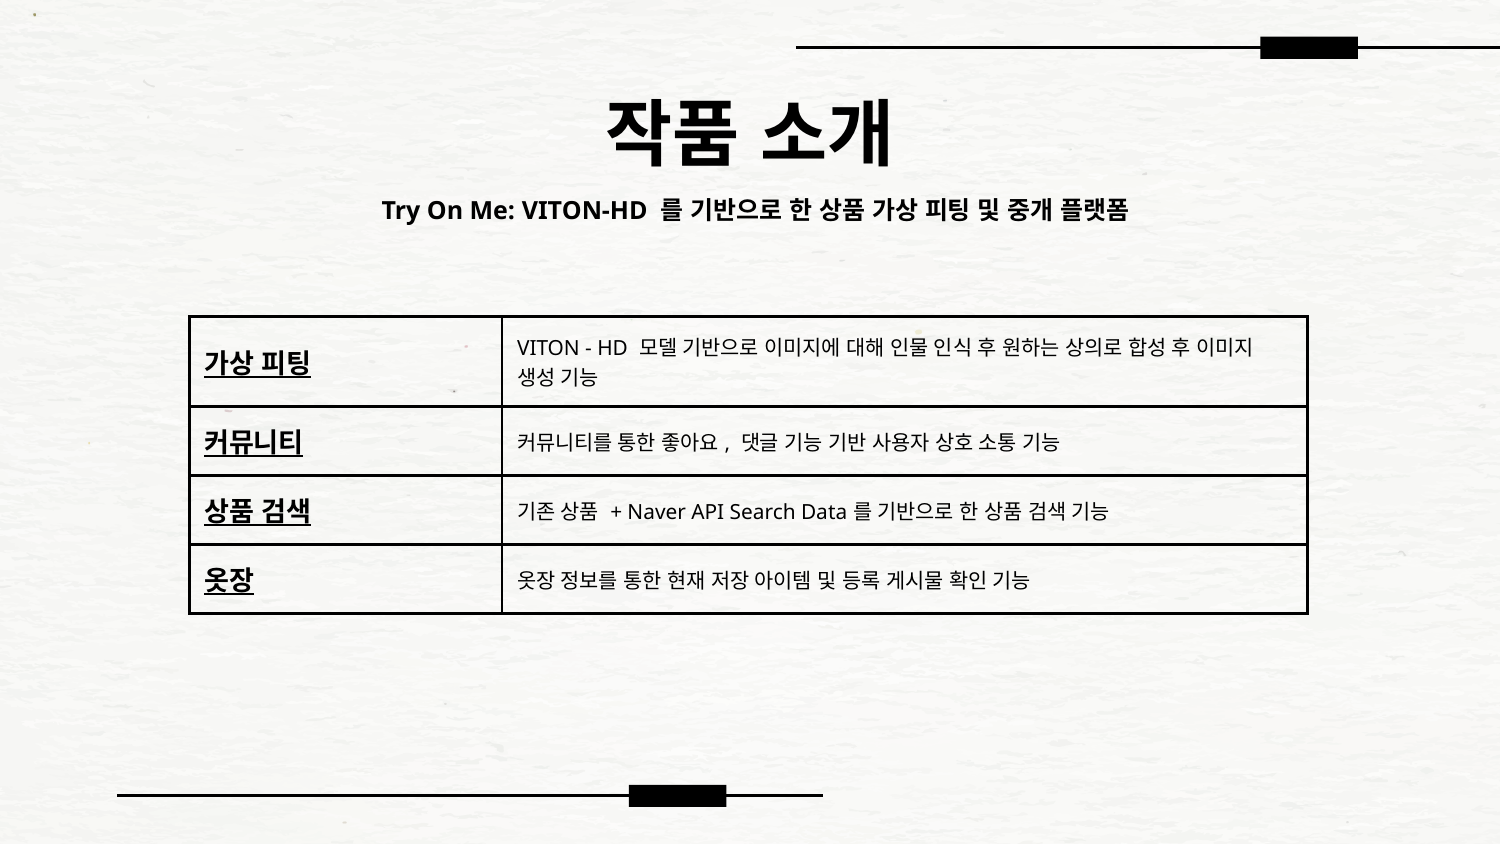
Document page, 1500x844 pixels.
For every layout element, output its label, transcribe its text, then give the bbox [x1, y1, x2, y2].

table_cell 상품 검색 [191, 477, 501, 543]
table_cell 옷장 정보를 통한 현재 저장 아이템 및 등록 게시물 확인 기능 [503, 546, 1306, 612]
table_cell 기존 상품 + Naver API Search Data를 기반으로 한 상품 검색 기능 [503, 477, 1306, 543]
text_box Try On Me: VITON-HD 를 기반으로 한 상품 가상 피팅 및 중개 플랫폼 [116, 179, 1381, 234]
table_header 가상 피팅 [191, 318, 501, 405]
table_header VITON - HD 모델 기반으로 이미지에 대해 인물 인식 후 원하는 상의로 합성 후 이미지 생성 기능 [503, 318, 1306, 405]
table_cell 커뮤니티 [191, 408, 501, 474]
picture [0, 0, 1500, 844]
table_cell 커뮤니티를 통한 좋아요, 댓글 기능 기반 사용자 상호 소통 기능 [503, 408, 1306, 474]
table_cell 옷장 [191, 546, 501, 612]
title 작품 소개 [116, 72, 1383, 167]
